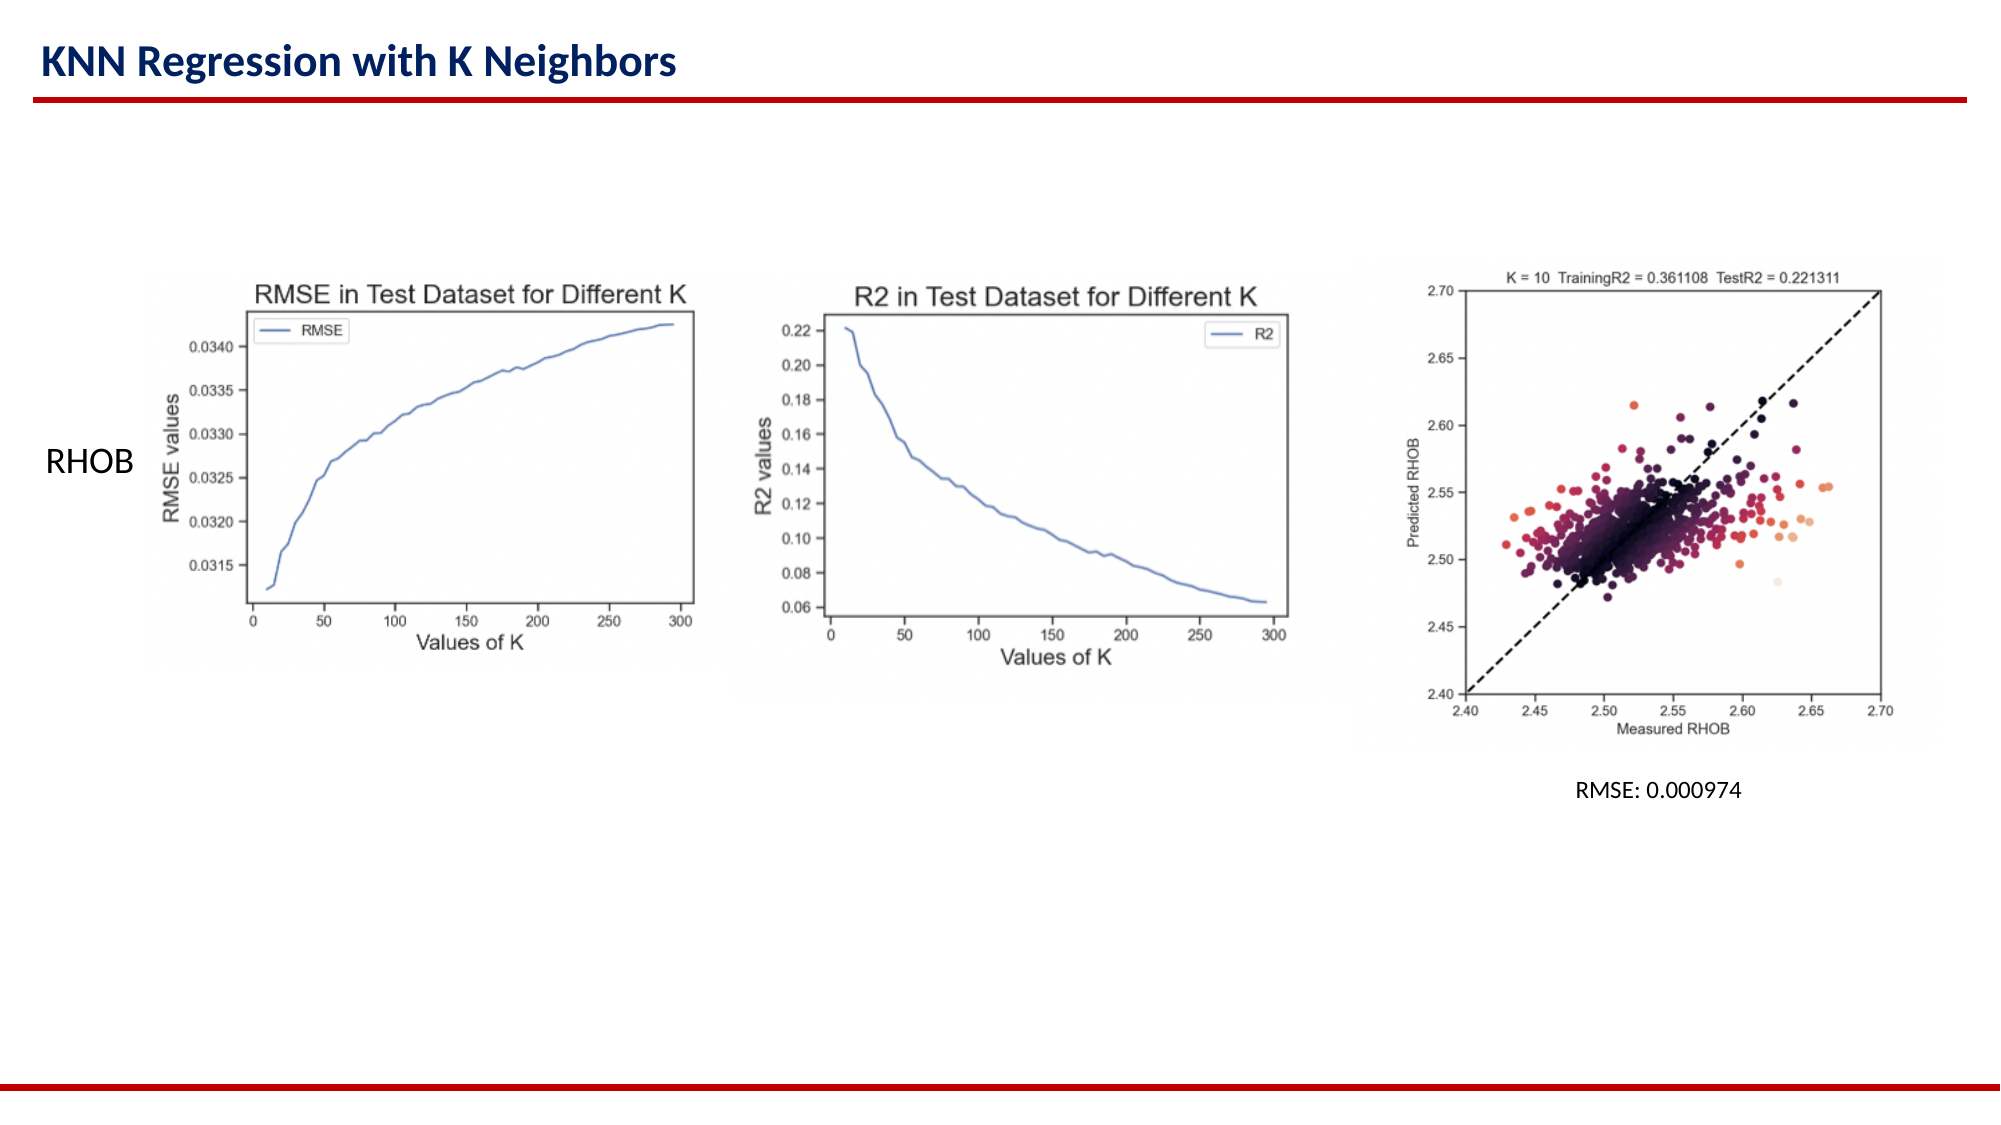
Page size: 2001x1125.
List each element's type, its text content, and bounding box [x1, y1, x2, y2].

picture [144, 257, 1940, 751]
title KNN Regression with K Neighbors [26, 23, 1827, 149]
text_box RMSE: 0.000974 [1560, 766, 1758, 812]
text_box RHOB [30, 428, 139, 489]
